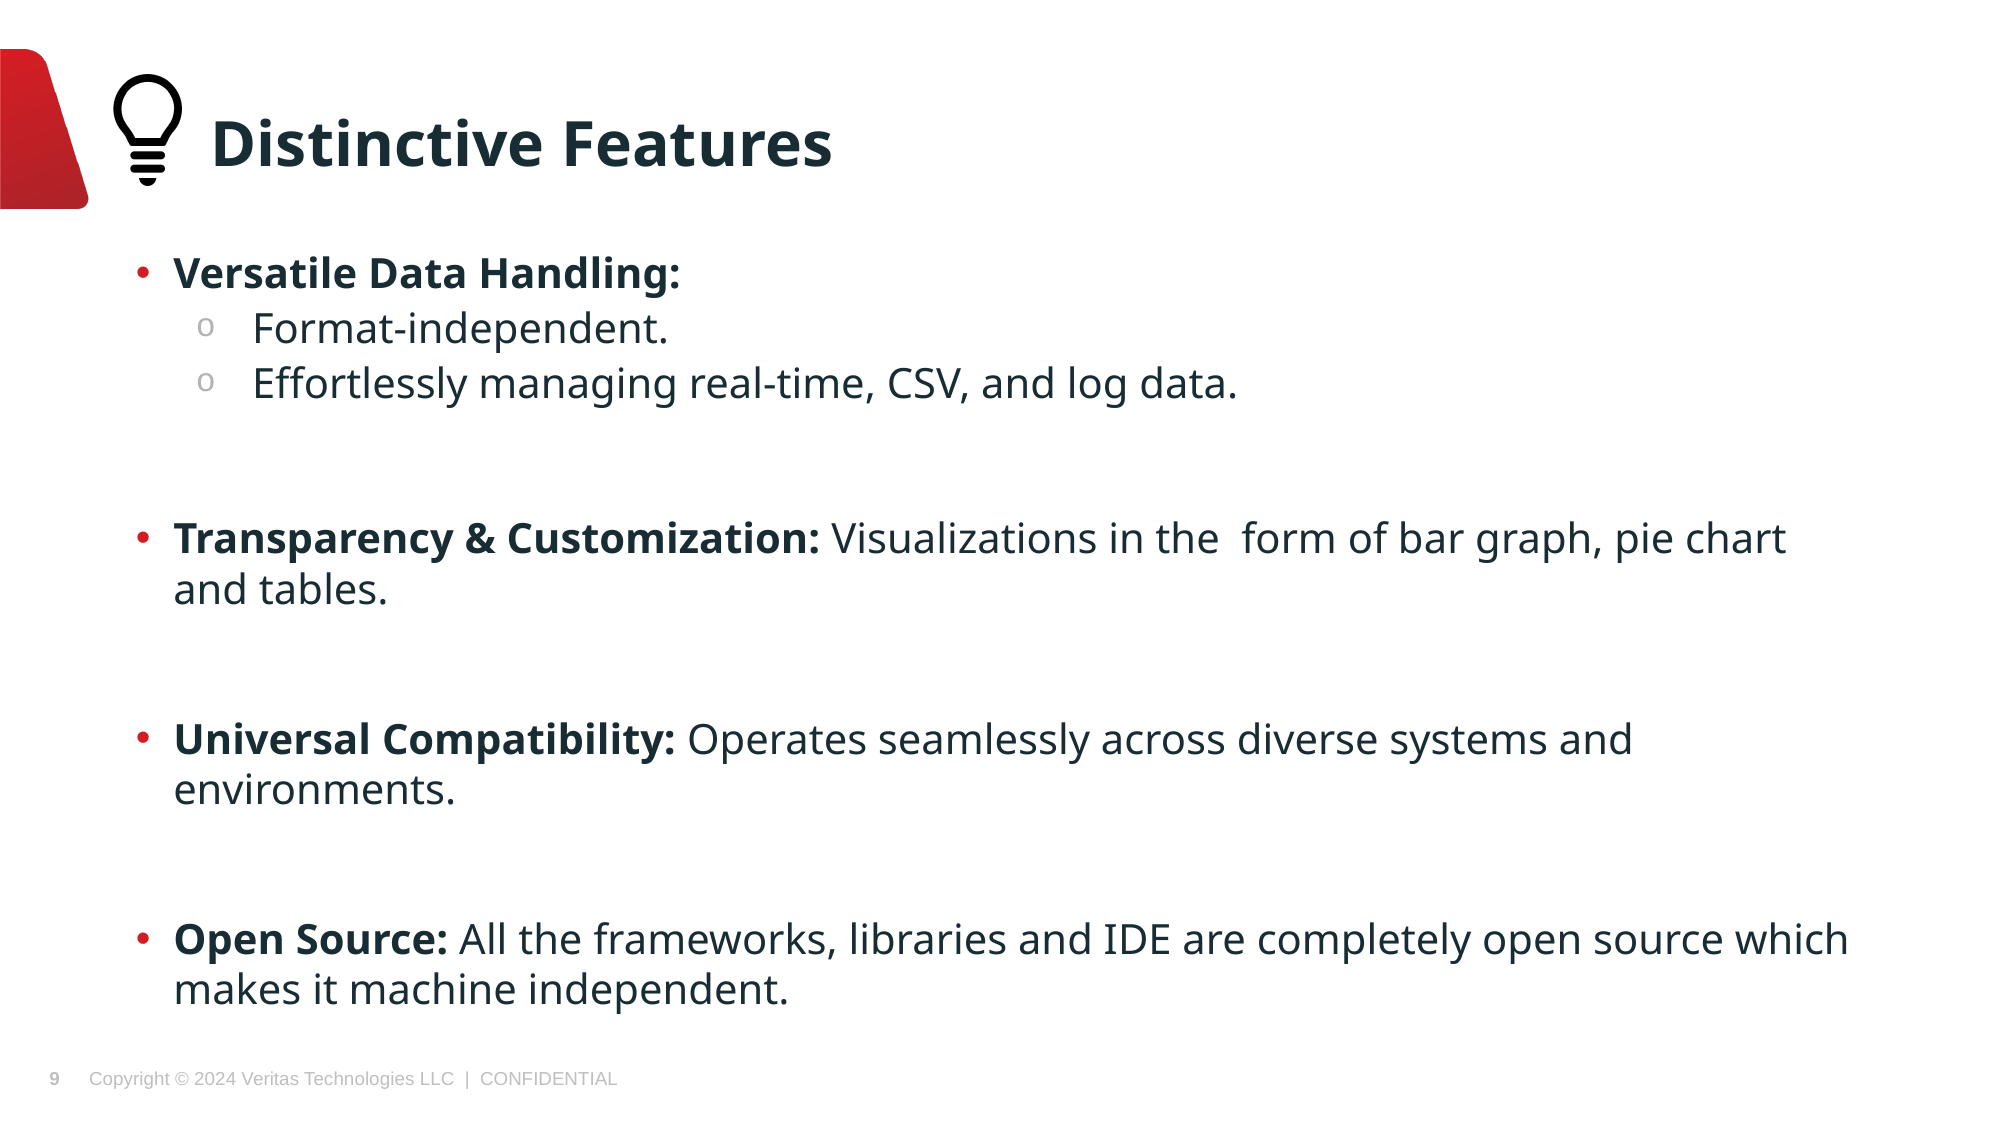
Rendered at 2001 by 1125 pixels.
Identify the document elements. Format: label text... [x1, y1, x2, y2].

footer Copyright © 2024 Veritas Technologies LLC | CONFIDENTIAL [89, 1054, 1023, 1102]
picture [0, 49, 211, 209]
list Versatile Data Handling: Format-independent. Effortlessly managing real-time, CSV, and log data. Transparency & Customization: Visualizations in the form of bar graph, pie chart and tables. Universal Compatibility: Operates seamlessly across diverse systems and environments. Open Source: All the frameworks, libraries and IDE are completely open source which makes it machine independent. [135, 246, 1865, 1014]
title Distinctive Features [210, 66, 1940, 227]
slide_number 9 [49, 1054, 84, 1102]
